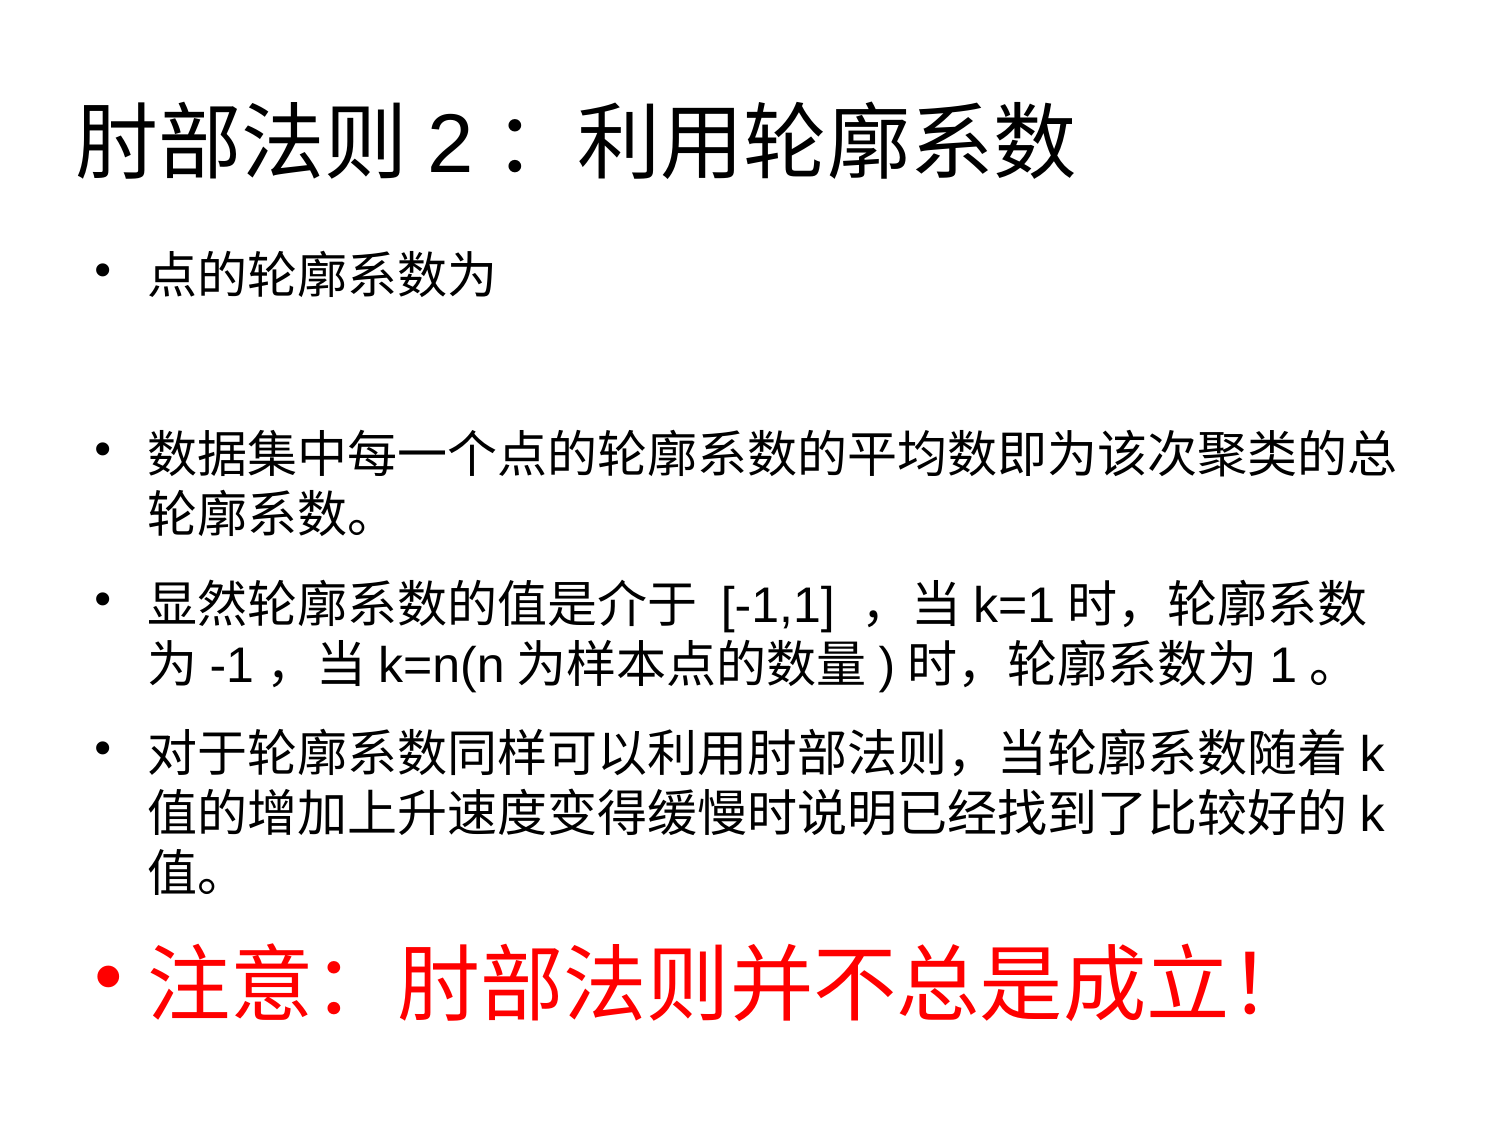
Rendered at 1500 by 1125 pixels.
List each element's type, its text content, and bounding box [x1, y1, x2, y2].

title 肘部法则2：利用轮廓系数 [75, 44, 1425, 233]
